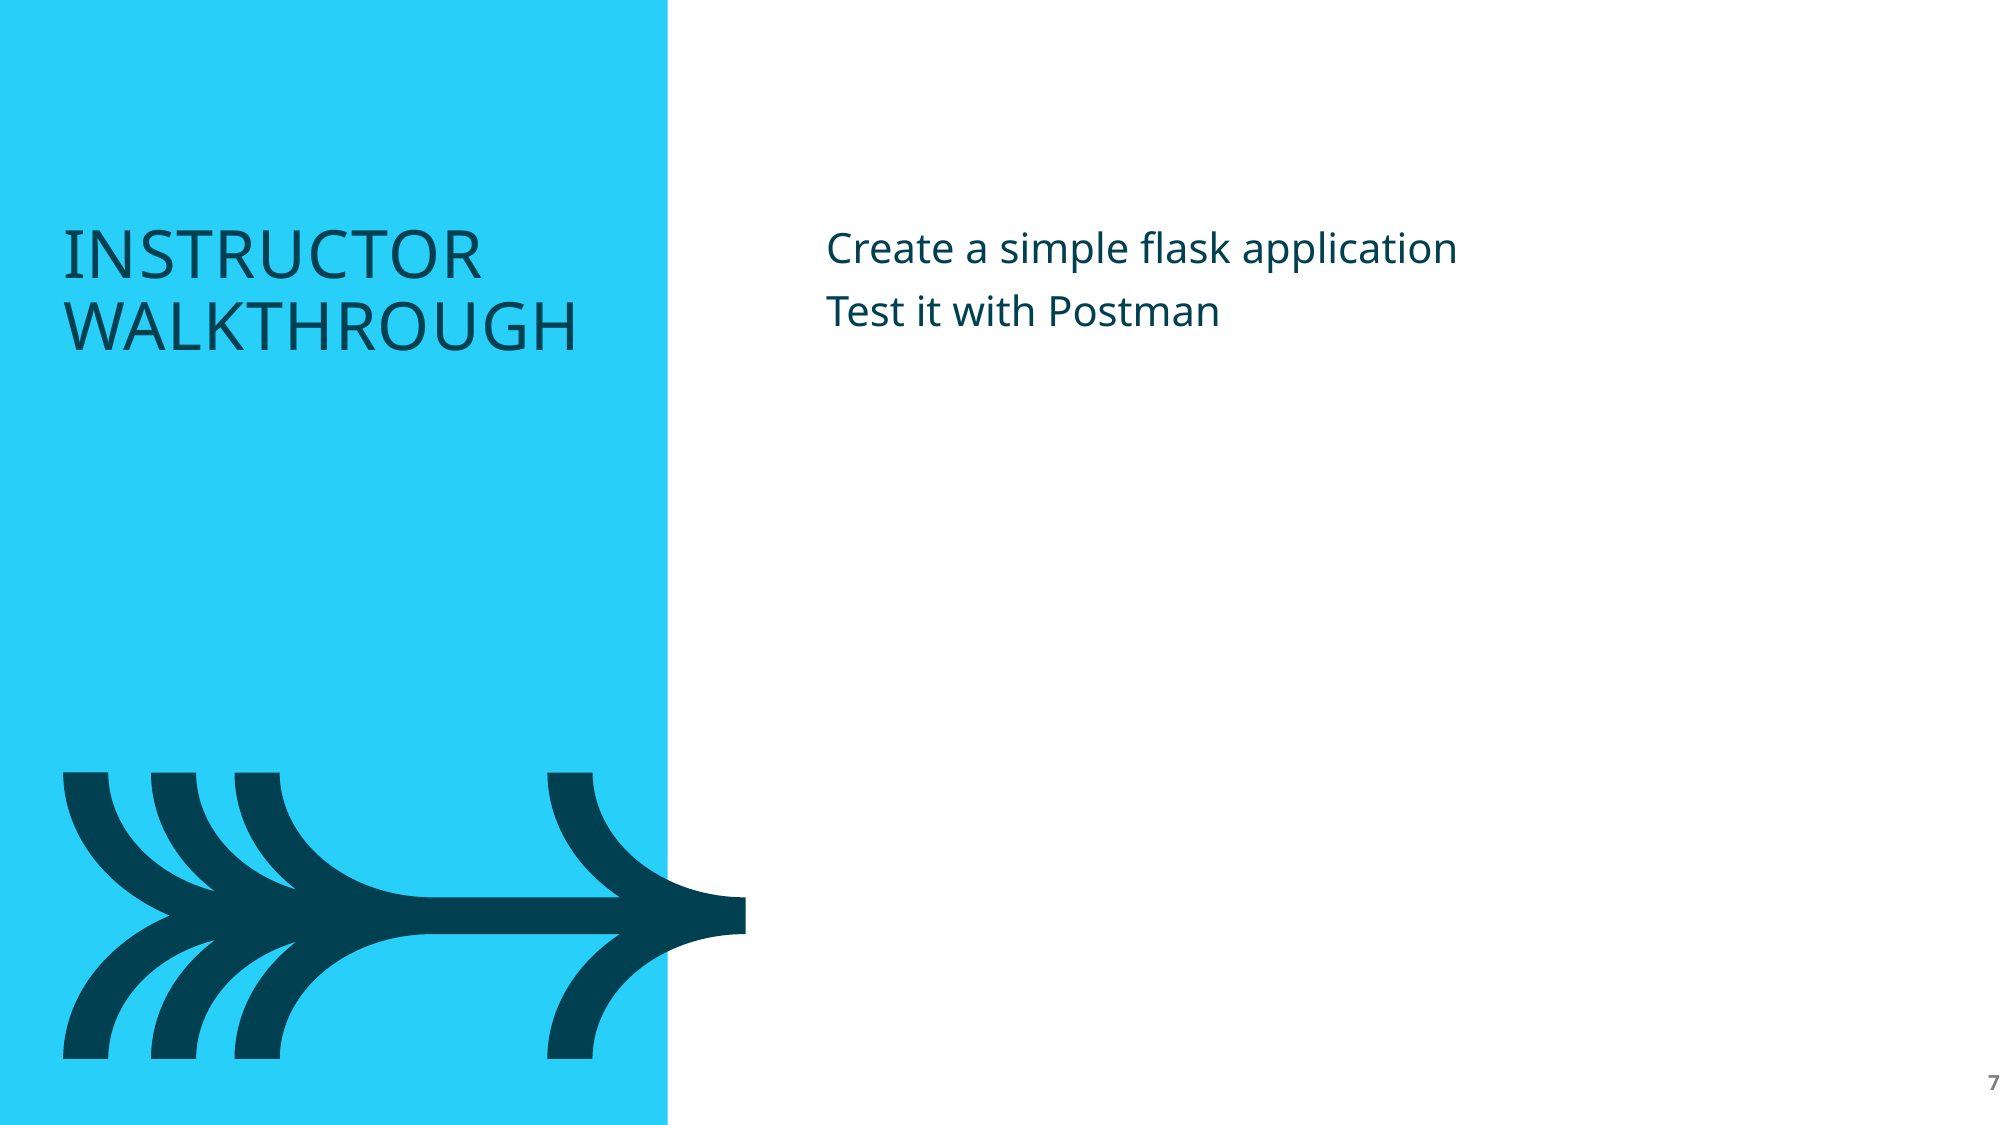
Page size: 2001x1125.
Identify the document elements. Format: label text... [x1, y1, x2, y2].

list Instructor Walkthrough [63, 221, 628, 673]
slide_number 7 [1871, 1068, 2000, 1098]
list Create a simple flask application Test it with Postman [826, 221, 1779, 894]
